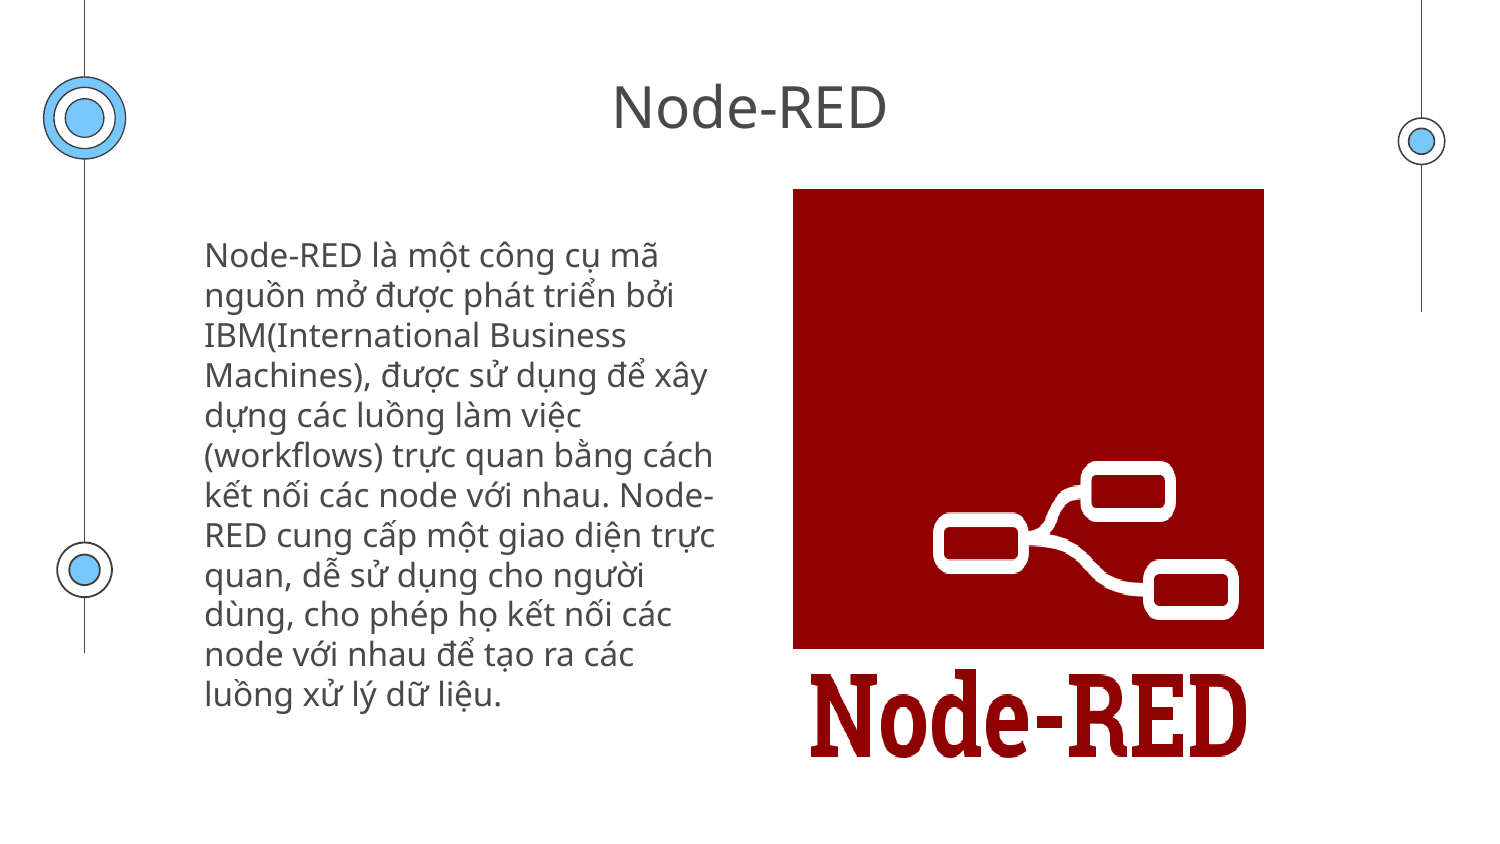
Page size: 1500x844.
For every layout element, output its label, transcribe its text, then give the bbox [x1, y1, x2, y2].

subtitle Node-RED là một công cụ mã nguồn mở được phát triển bởi IBM(International Business Machines), được sử dụng để xây dựng các luồng làm việc (workflows) trực quan bằng cách kết nối các node với nhau. Node-RED cung cấp một giao diện trực quan, dễ sử dụng cho người dùng, cho phép họ kết nối các node với nhau để tạo ra các luồng xử lý dữ liệu. [189, 219, 739, 663]
title Node-RED [486, 55, 1014, 150]
picture [793, 188, 1264, 790]
